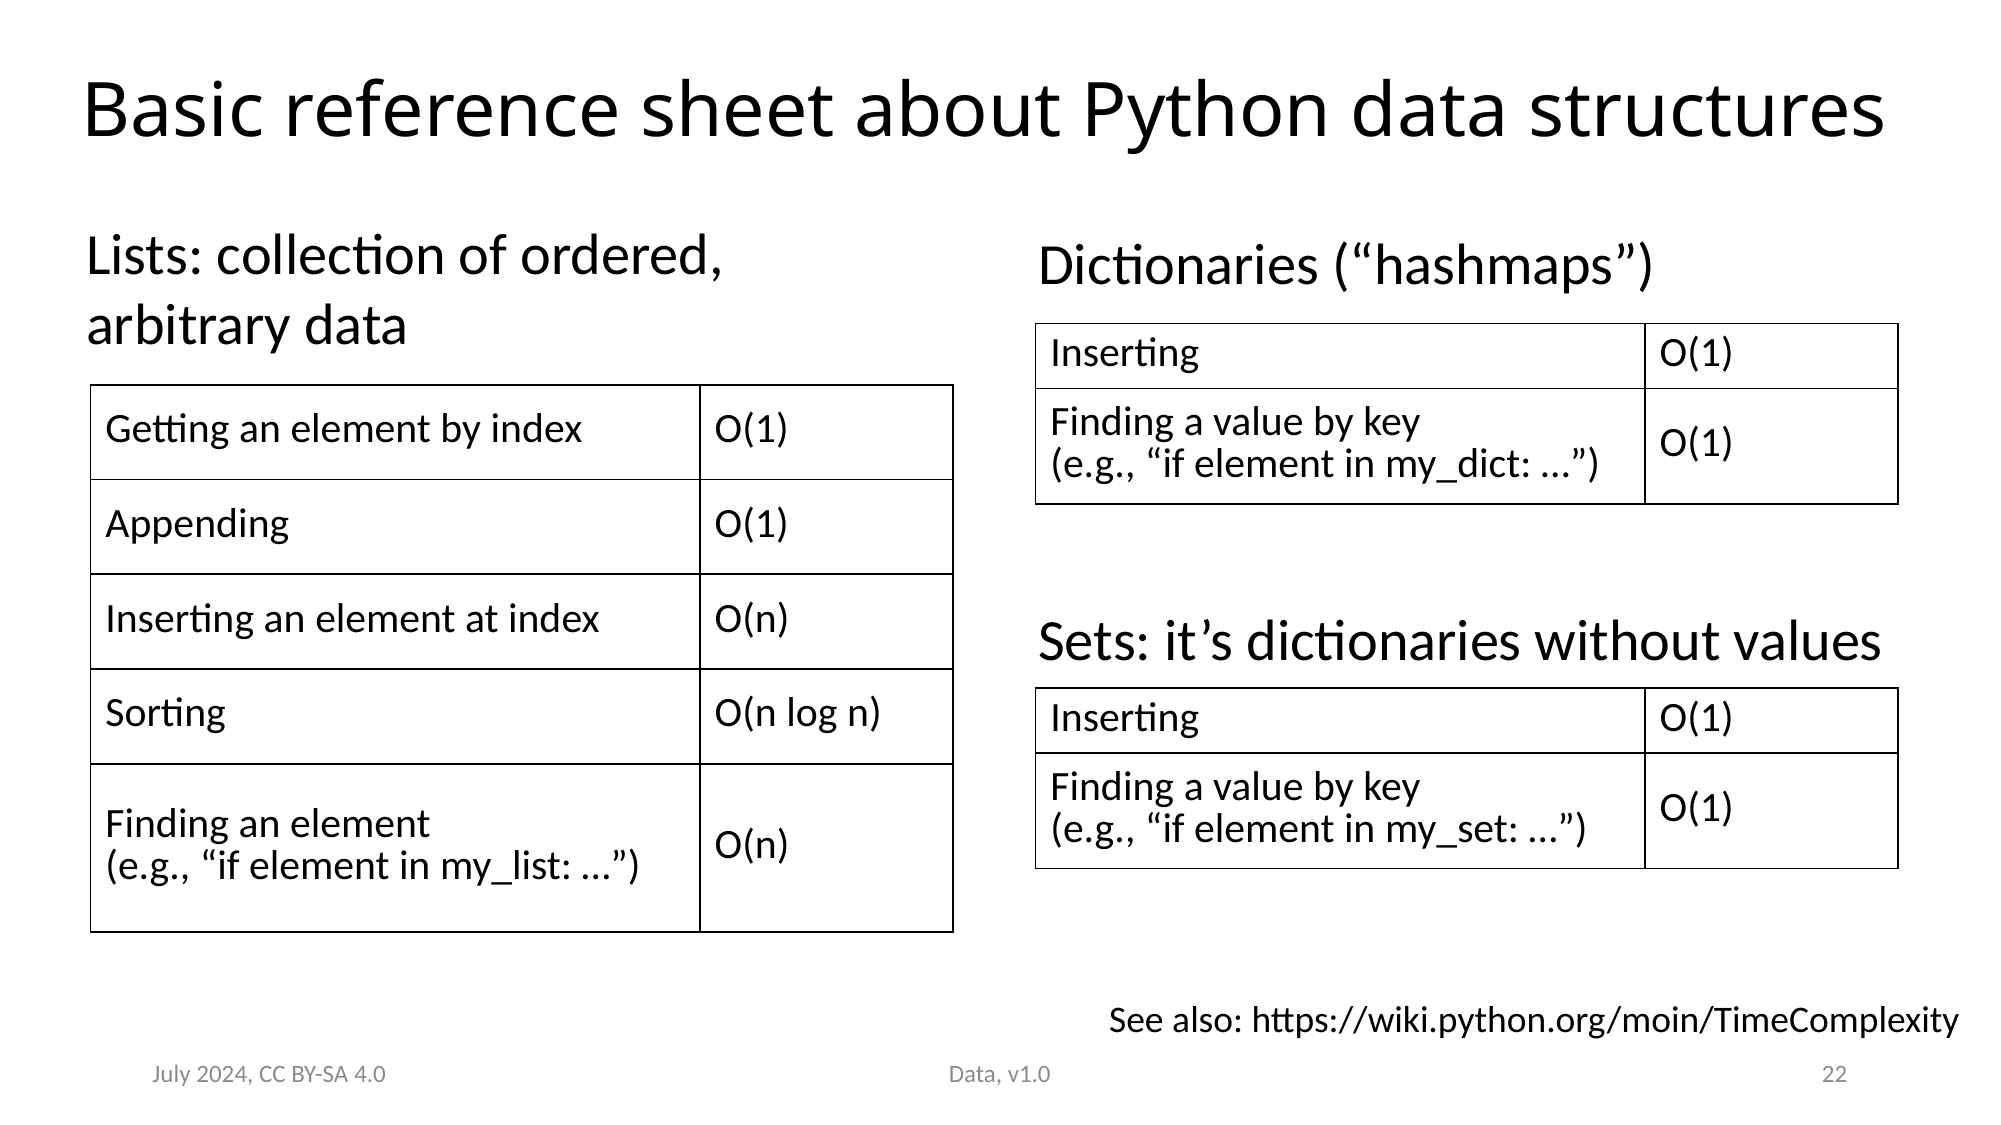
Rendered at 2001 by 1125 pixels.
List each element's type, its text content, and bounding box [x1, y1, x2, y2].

text_box See also: https://wiki.python.org/moin/TimeComplexity [1094, 987, 2000, 1048]
footer Data, v1.0 [662, 1042, 1338, 1103]
table_cell Finding an element (e.g., “if element in my_list: …”) [91, 765, 699, 931]
table_header Inserting [1036, 324, 1644, 388]
table_cell O(1) [701, 480, 952, 573]
table_header Getting an element by index [91, 386, 699, 479]
title Basic reference sheet about Python data structures [66, 37, 1922, 186]
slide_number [137, 1042, 588, 1103]
table_cell O(n) [701, 575, 952, 668]
table_cell O(n log n) [701, 670, 952, 763]
table_cell Appending [91, 480, 699, 573]
table_cell Sorting [91, 670, 699, 763]
table_header O(1) [1646, 689, 1897, 752]
table_cell O(1) [1646, 754, 1897, 868]
table_cell O(n) [701, 765, 952, 931]
table_cell Finding a value by key (e.g., “if element in my_dict: …”) [1036, 389, 1644, 503]
table_header O(1) [701, 386, 952, 479]
slide_number 22 [1412, 1048, 1863, 1103]
table_header Inserting [1036, 689, 1644, 752]
text_box Lists: collection of ordered, arbitrary data [71, 208, 894, 364]
text_box Sets: it’s dictionaries without values [1023, 595, 1957, 680]
table_cell Finding a value by key (e.g., “if element in my_set: …”) [1036, 754, 1644, 868]
table_cell O(1) [1646, 389, 1897, 503]
table_header O(1) [1646, 324, 1897, 388]
text_box Dictionaries (“hashmaps”) [1023, 218, 1846, 304]
table_cell Inserting an element at index [91, 575, 699, 668]
